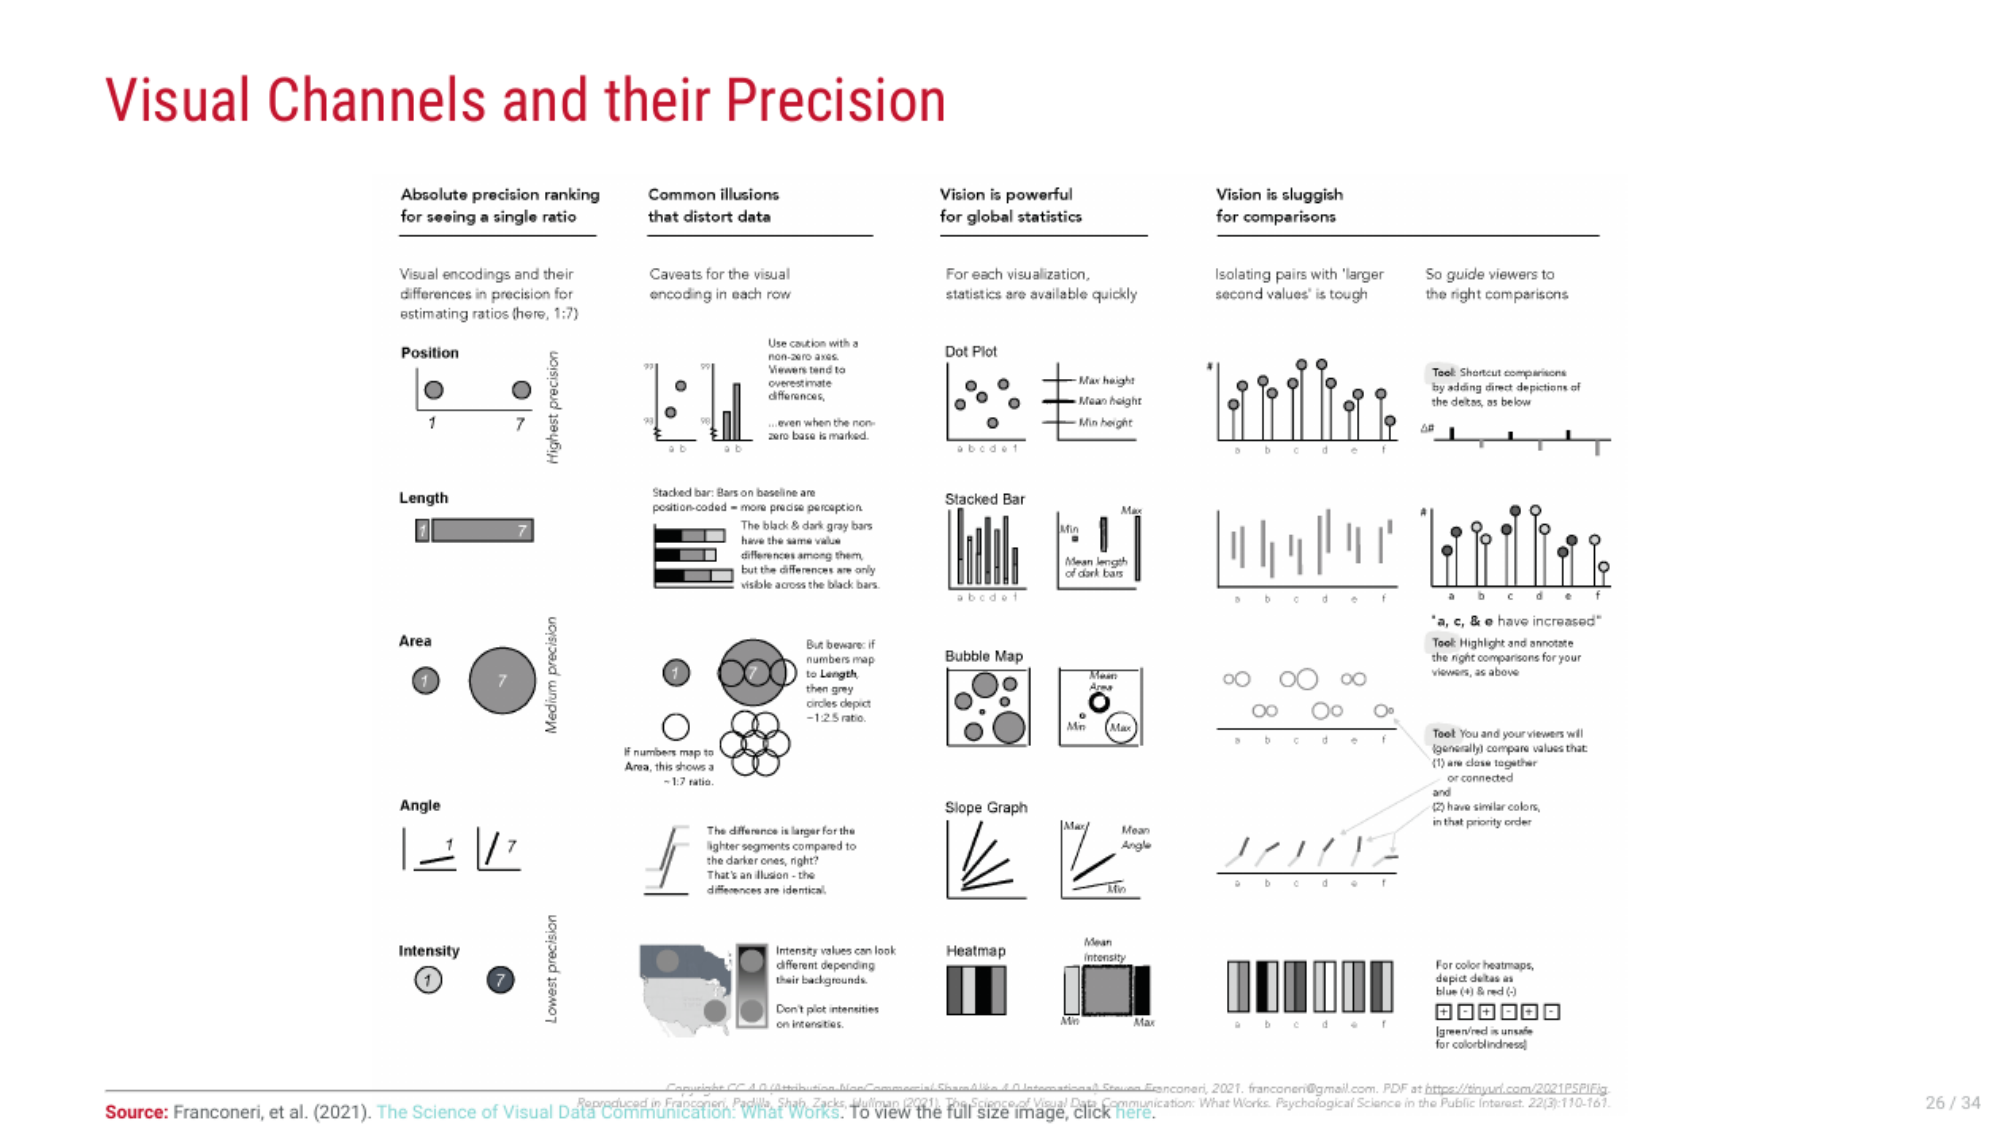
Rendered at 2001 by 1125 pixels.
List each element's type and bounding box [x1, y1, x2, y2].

list [0, 0, 2000, 1125]
